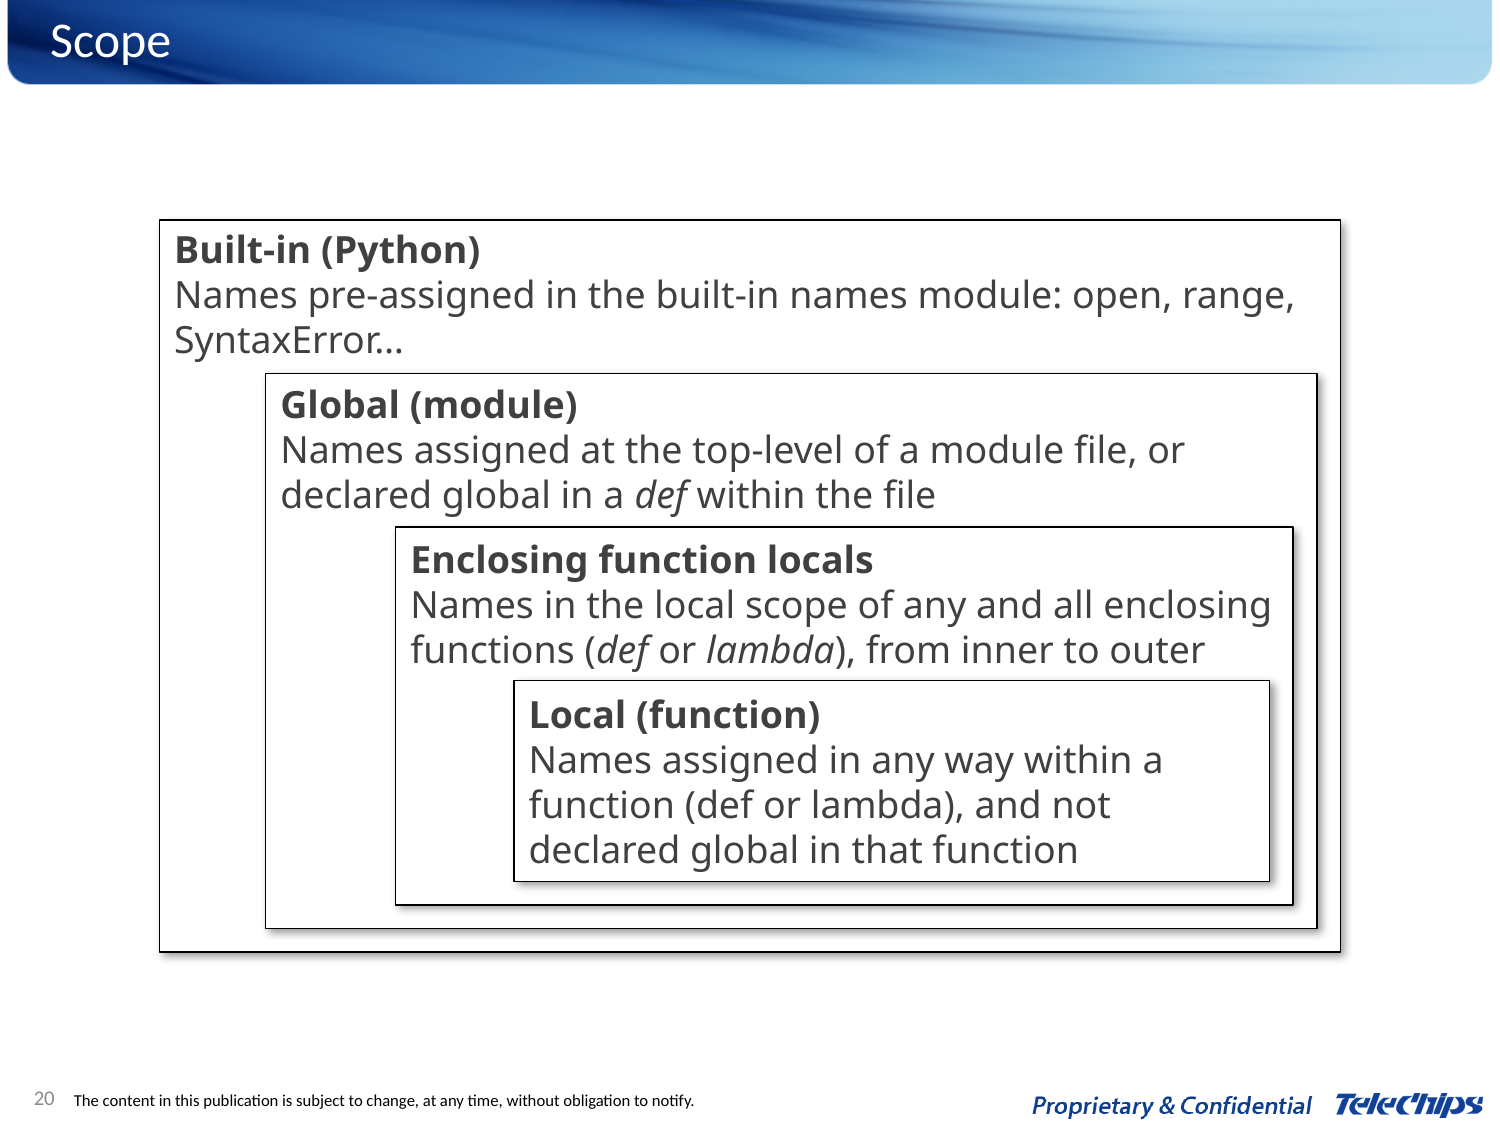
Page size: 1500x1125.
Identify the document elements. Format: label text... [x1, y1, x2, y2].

title Scope [34, 1, 1471, 75]
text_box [159, 219, 1341, 953]
slide_number 20 [0, 1070, 89, 1125]
picture [1336, 1093, 1483, 1118]
picture [0, 0, 1500, 91]
picture [1030, 1088, 1329, 1123]
